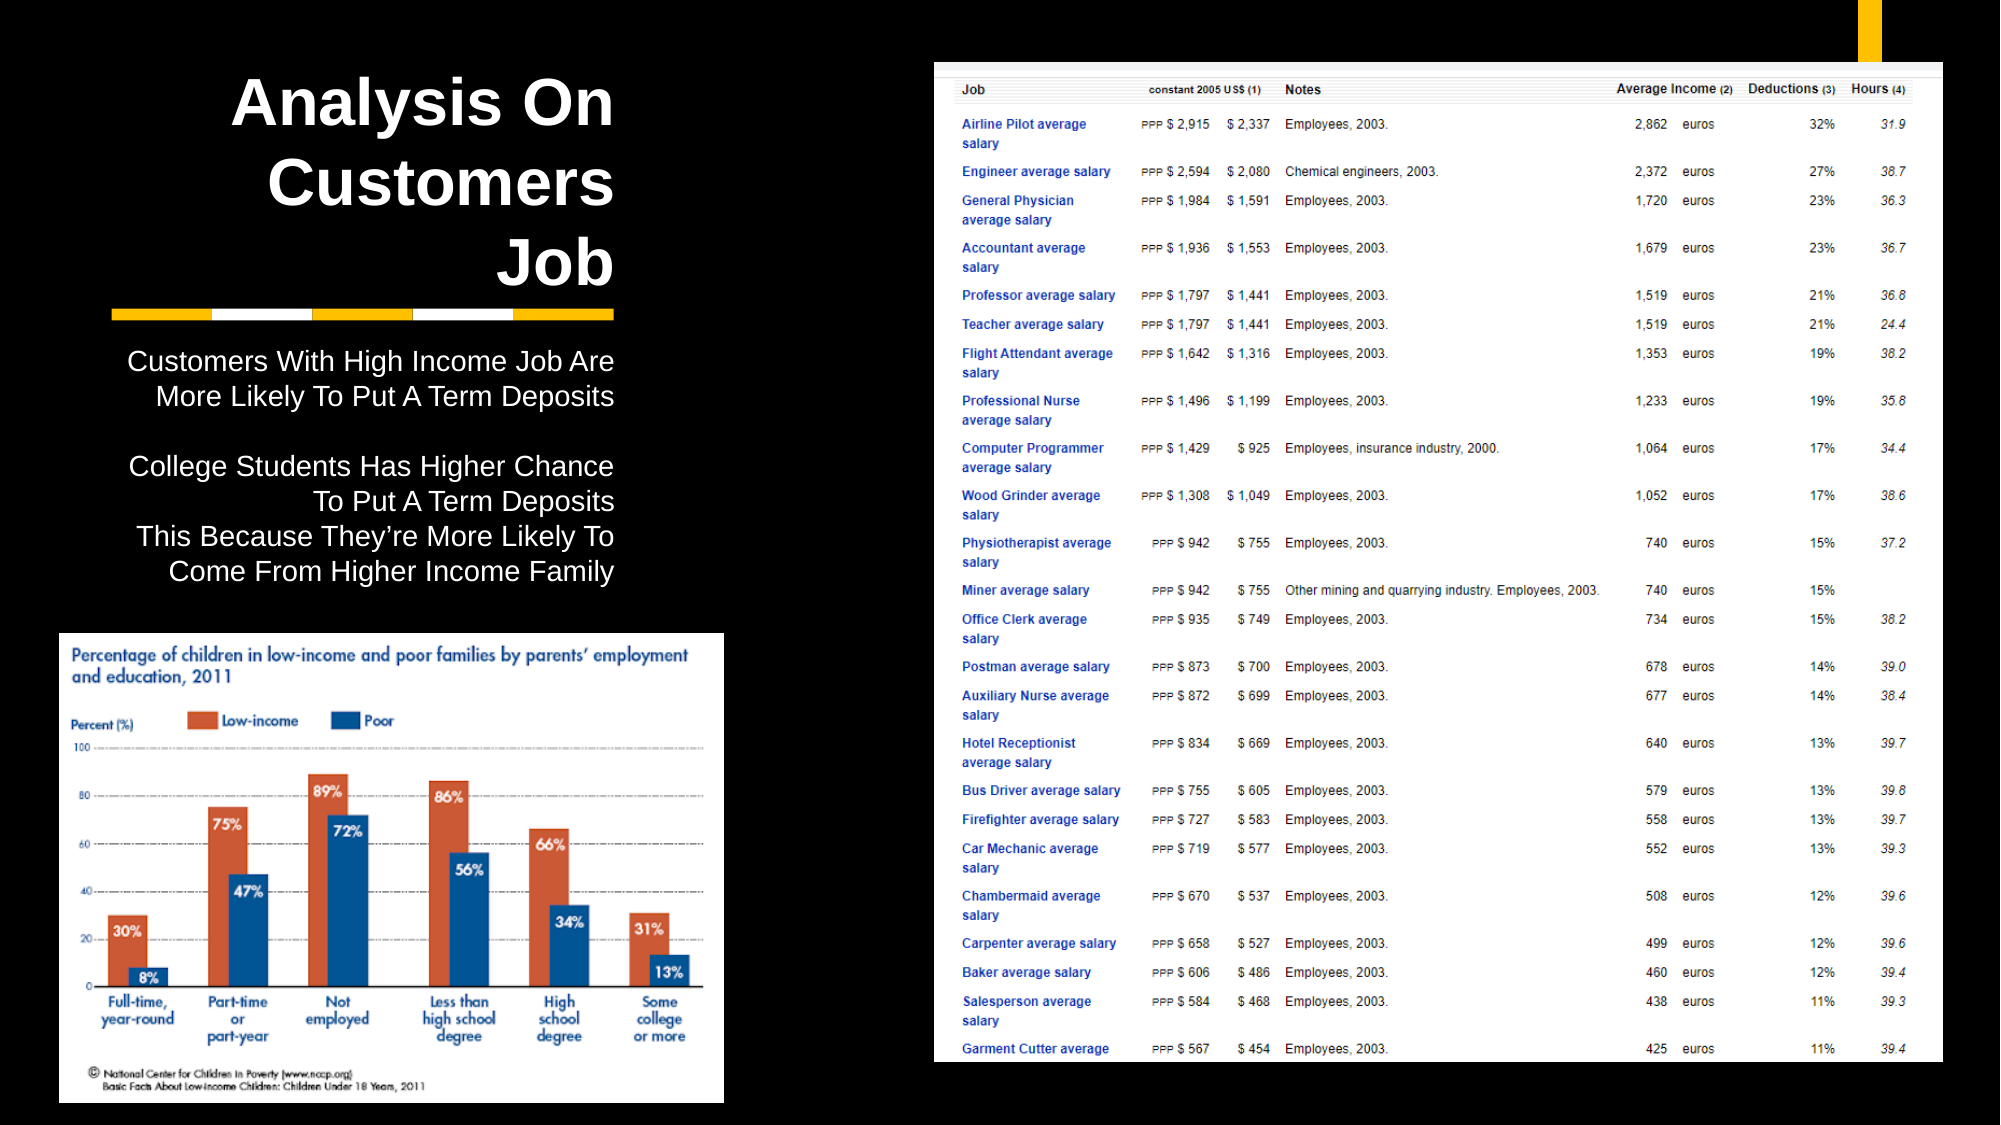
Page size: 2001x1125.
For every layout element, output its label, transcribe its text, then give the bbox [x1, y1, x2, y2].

picture [59, 633, 724, 1103]
picture [934, 62, 1943, 1062]
text_box Customers With High Income Job Are More Likely To Put A Term Deposits College Students Has Higher Chance To Put A Term Deposits This Because They’re More Likely To Come From Higher Income Family [81, 335, 630, 595]
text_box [111, 308, 614, 321]
text_box Analysis On Customers Job [167, 51, 630, 306]
